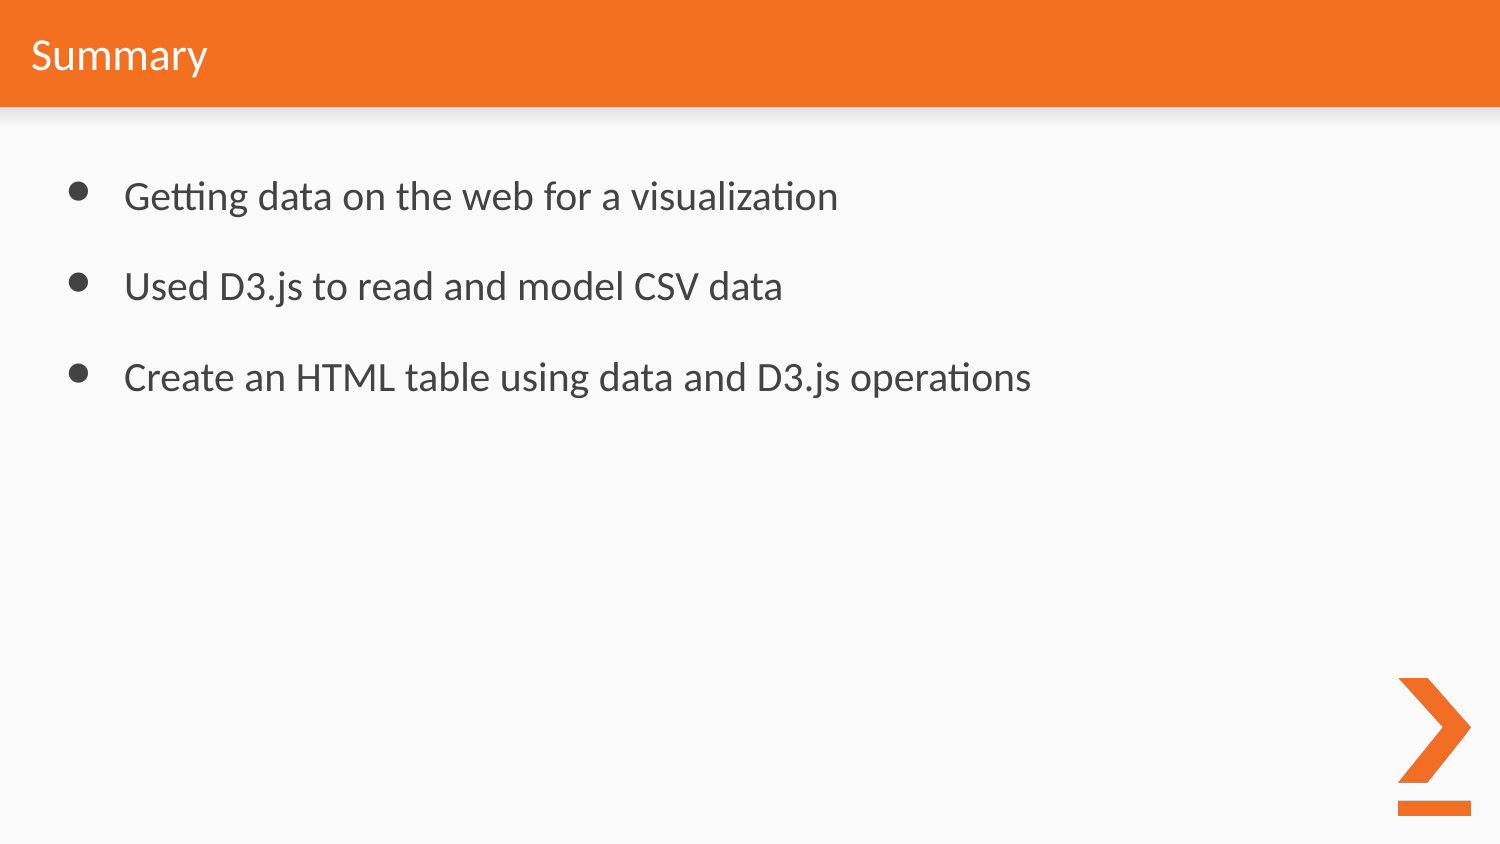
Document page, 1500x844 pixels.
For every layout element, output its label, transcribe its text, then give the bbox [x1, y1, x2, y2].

list Getting data on the web for a visualization Used D3.js to read and model CSV data Create an HTML table using data and D3.js operations [34, 145, 1465, 806]
title Summary [16, 2, 1464, 102]
picture [1398, 678, 1471, 816]
